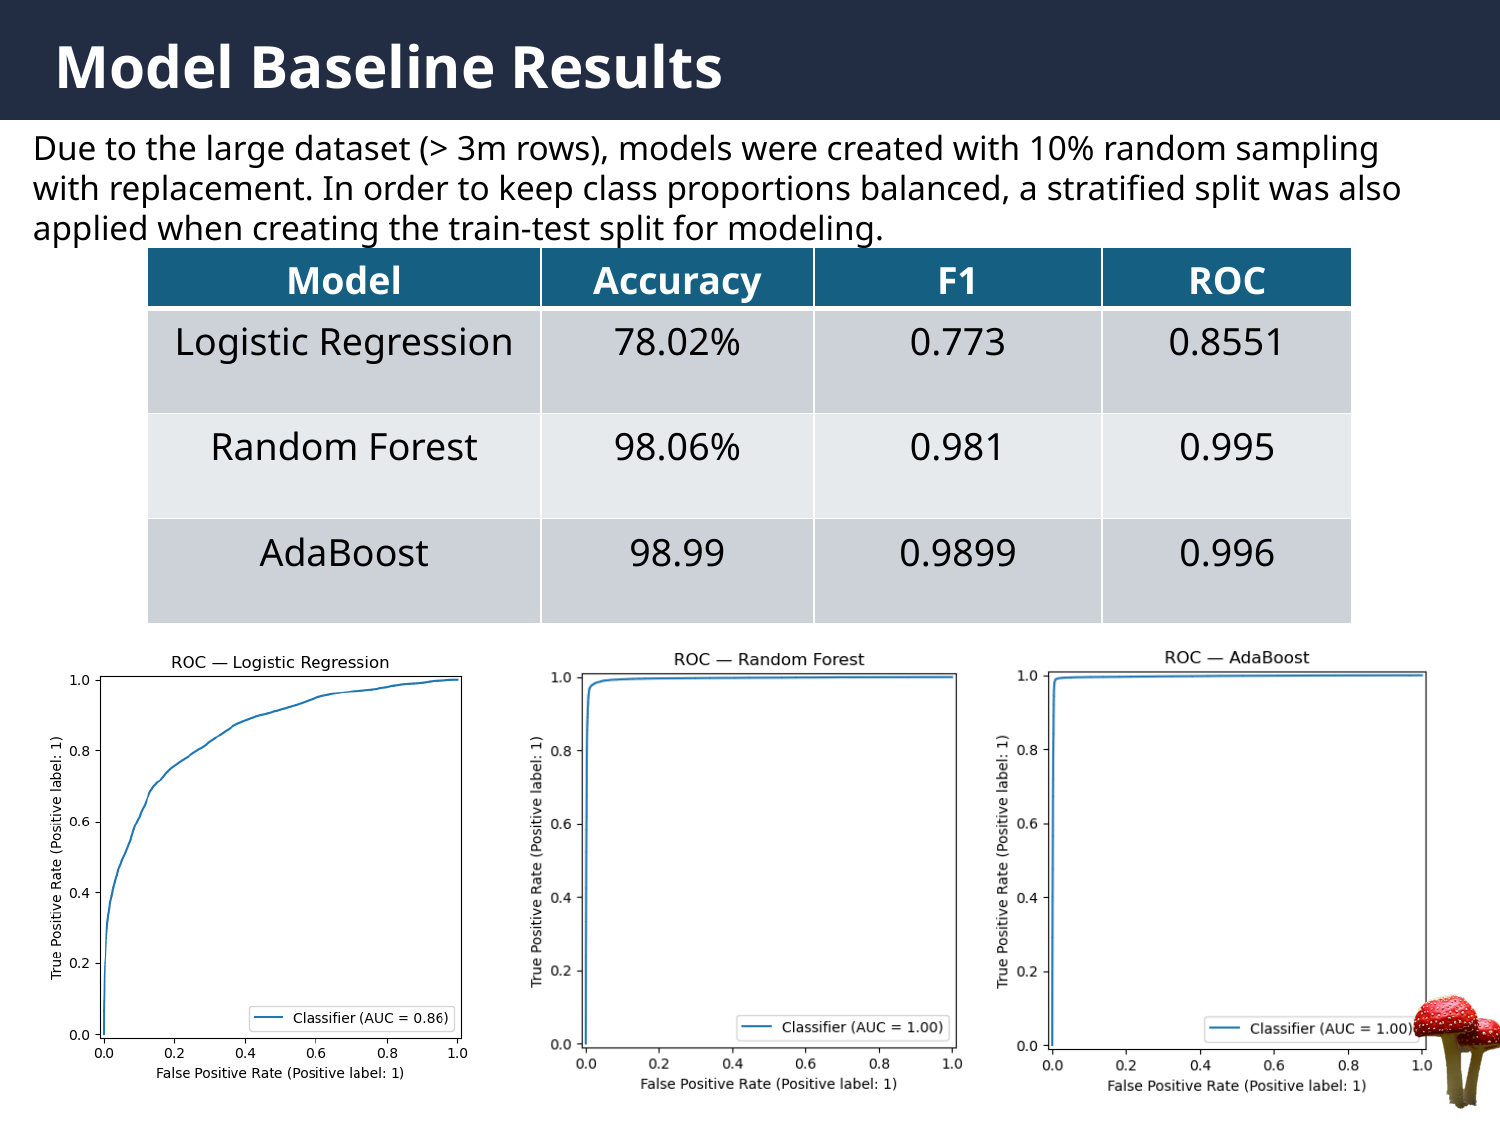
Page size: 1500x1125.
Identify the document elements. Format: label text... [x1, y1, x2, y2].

table_header Accuracy [542, 255, 813, 306]
picture [514, 648, 977, 1100]
text_box Due to the large dataset (> 3m rows), models were created with 10% random sampling with replacement. In order to keep class proportions balanced, a stratified split was also applied when creating the train-test split for modeling. [18, 119, 1449, 255]
table_cell 78.02% [542, 311, 813, 413]
table_cell Logistic Regression [148, 311, 540, 413]
table_cell 0.8551 [1103, 311, 1351, 413]
table_cell 0.995 [1103, 414, 1351, 518]
table_header Model [148, 255, 540, 306]
table_header ROC [1103, 255, 1351, 306]
table_cell 98.99 [542, 519, 813, 623]
table_cell 0.9899 [815, 519, 1101, 623]
table_cell 98.06% [542, 414, 813, 518]
text_box [0, 0, 1500, 121]
picture [21, 648, 484, 1090]
text_box Model Baseline Results [39, 22, 738, 108]
table_cell 0.981 [815, 414, 1101, 518]
table_cell AdaBoost [148, 519, 540, 623]
picture [988, 648, 1500, 1125]
table_cell Random Forest [148, 414, 540, 518]
table_header F1 [815, 255, 1101, 306]
table_cell 0.773 [815, 311, 1101, 413]
table_cell 0.996 [1103, 519, 1351, 623]
